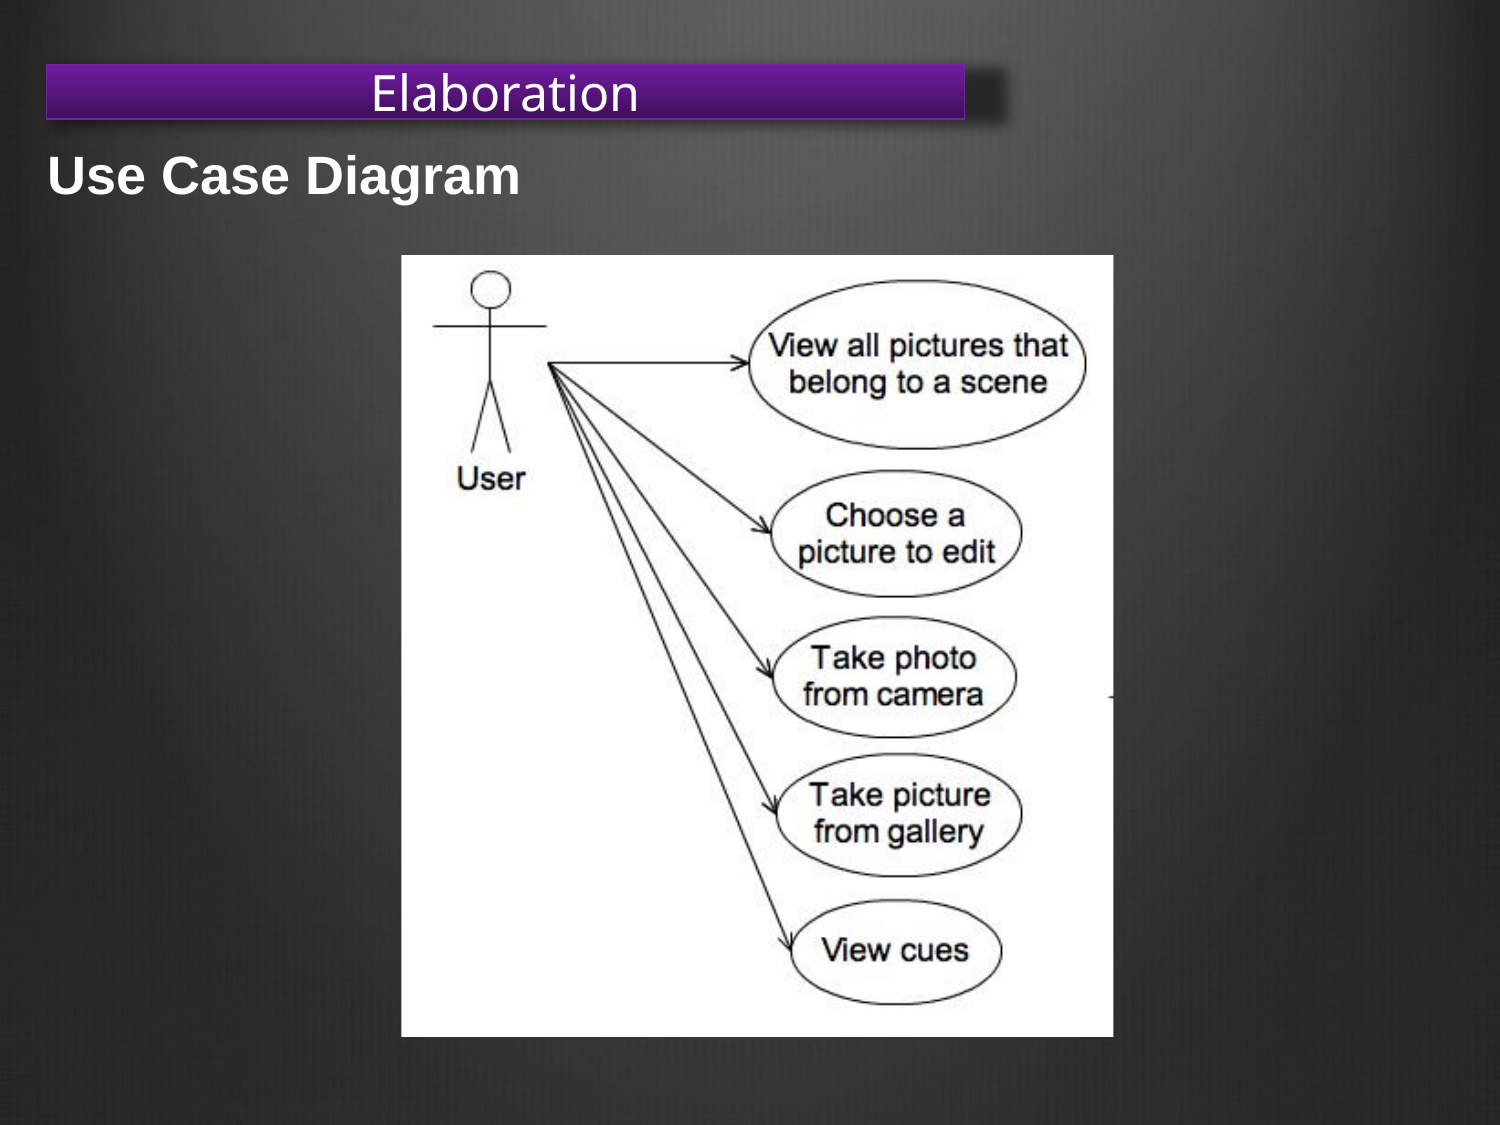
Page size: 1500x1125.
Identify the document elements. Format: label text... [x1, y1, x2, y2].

text_box Elaboration [46, 64, 965, 120]
picture [401, 255, 1114, 1037]
title Use Case Diagram [33, 131, 908, 214]
